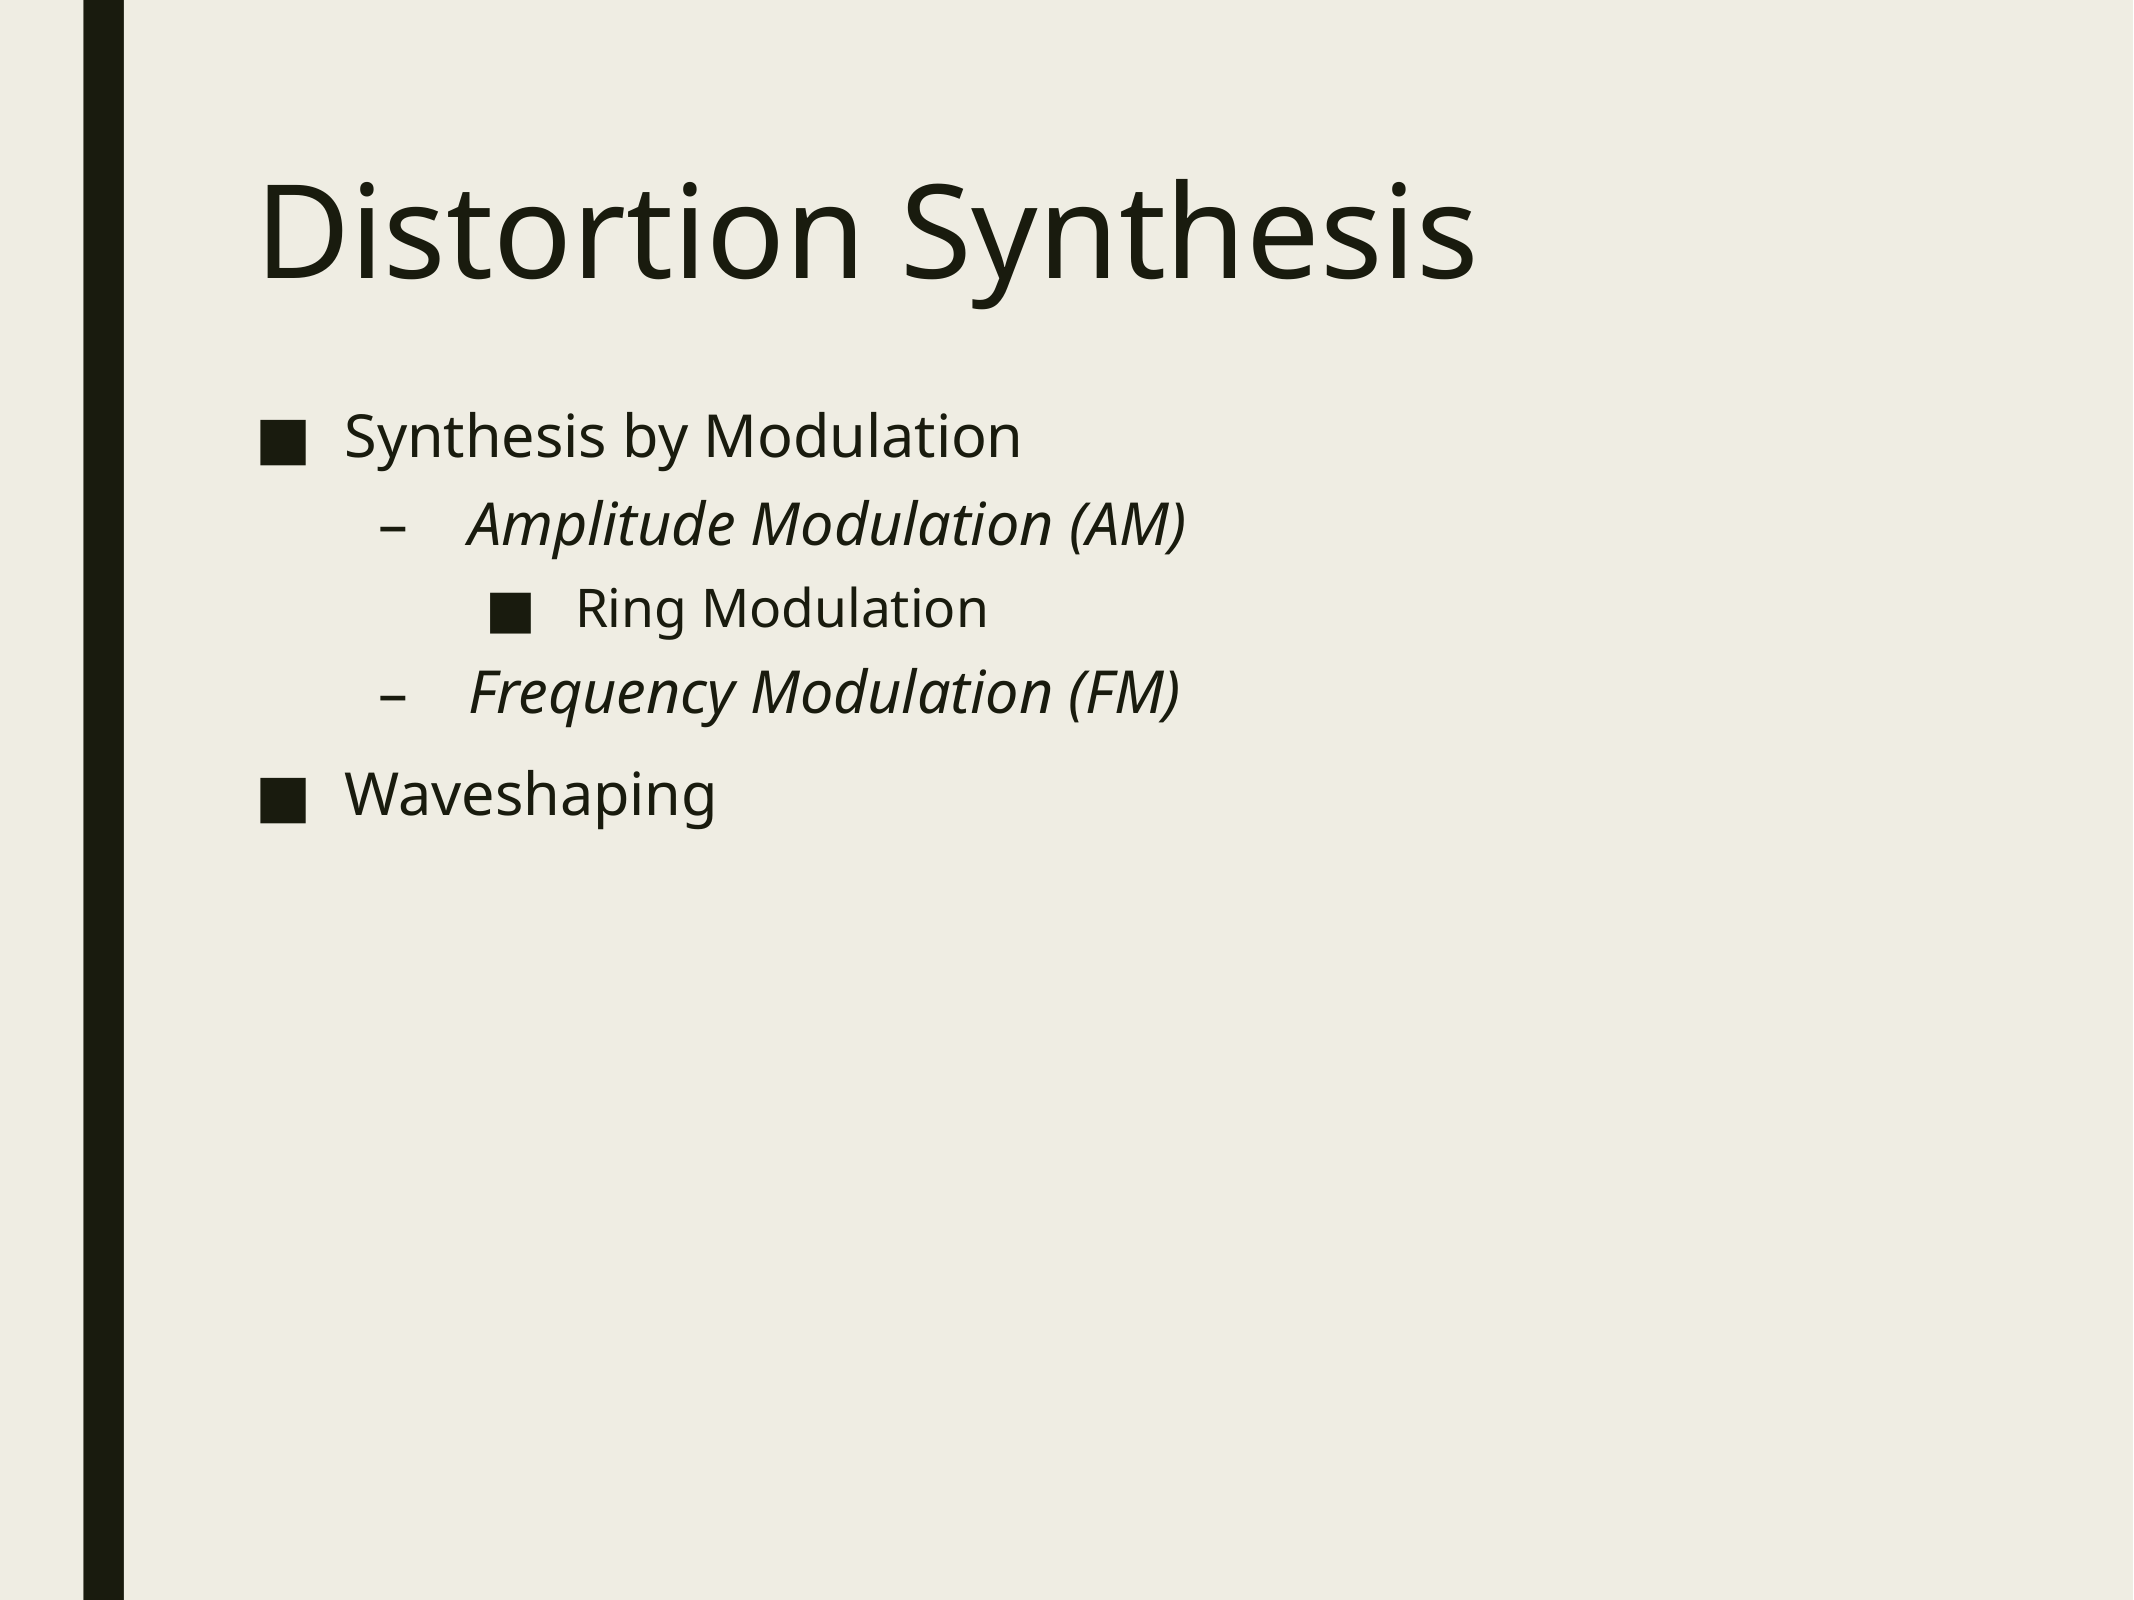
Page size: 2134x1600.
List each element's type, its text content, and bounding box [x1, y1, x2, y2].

list Synthesis by Modulation Amplitude Modulation (AM) Ring Modulation Frequency Modulation (FM) Waveshaping [240, 396, 1920, 1369]
title Distortion Synthesis [240, 159, 1920, 396]
